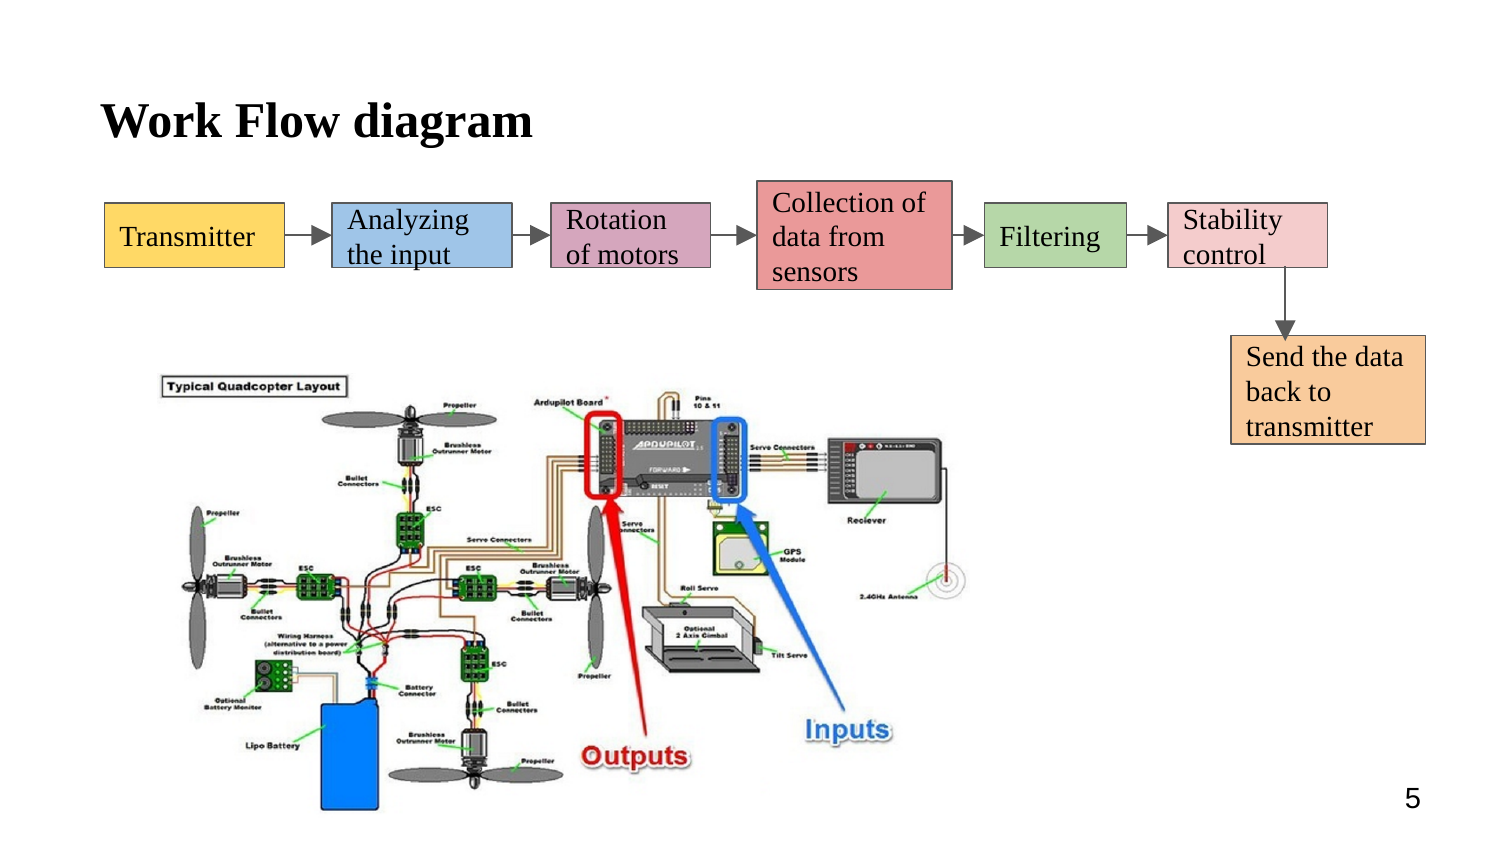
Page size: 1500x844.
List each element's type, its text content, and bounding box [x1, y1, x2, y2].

text_box Work Flow diagram [85, 72, 651, 162]
text_box Send the data back to transmitter [1230, 335, 1426, 445]
picture [147, 362, 974, 819]
text_box Analyzing the input [332, 202, 513, 268]
text_box Collection of data from sensors [757, 180, 952, 290]
slide_number 5 [1389, 764, 1480, 830]
text_box Rotation of motors [550, 202, 711, 268]
text_box Filtering [984, 202, 1127, 268]
text_box Stability control [1167, 202, 1328, 268]
text_box Transmitter [104, 202, 285, 268]
